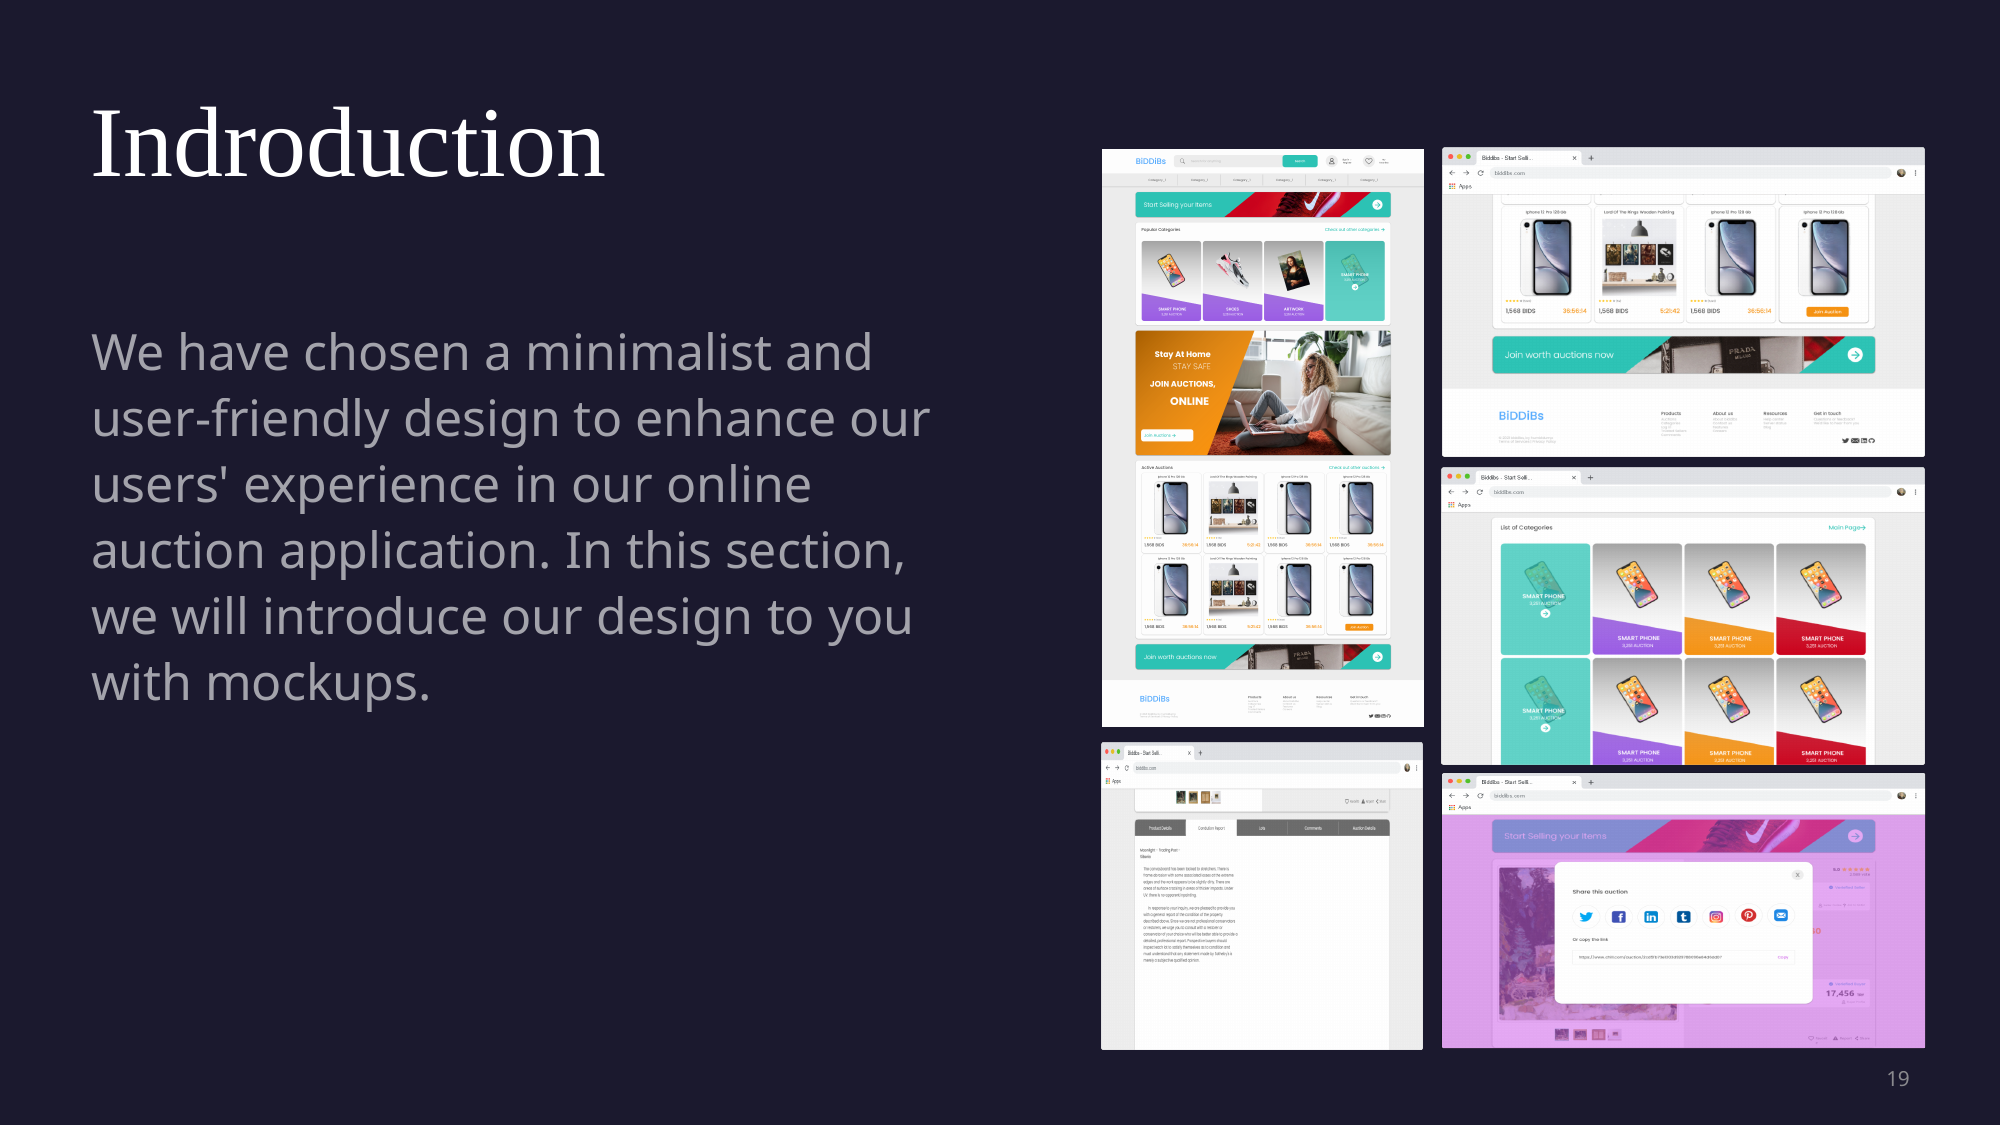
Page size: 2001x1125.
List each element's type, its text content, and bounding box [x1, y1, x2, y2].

picture [1441, 772, 1926, 1049]
slide_number 19 [1632, 1067, 1910, 1093]
list We have chosen a minimalist and user-friendly design to enhance our users' experience in our online auction application. In this section, we will introduce our design to you with mockups. [91, 314, 982, 892]
picture [1442, 147, 1925, 457]
picture [1101, 742, 1423, 1050]
picture [1441, 467, 1925, 765]
title Indroduction [90, 90, 983, 192]
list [1102, 149, 1424, 727]
